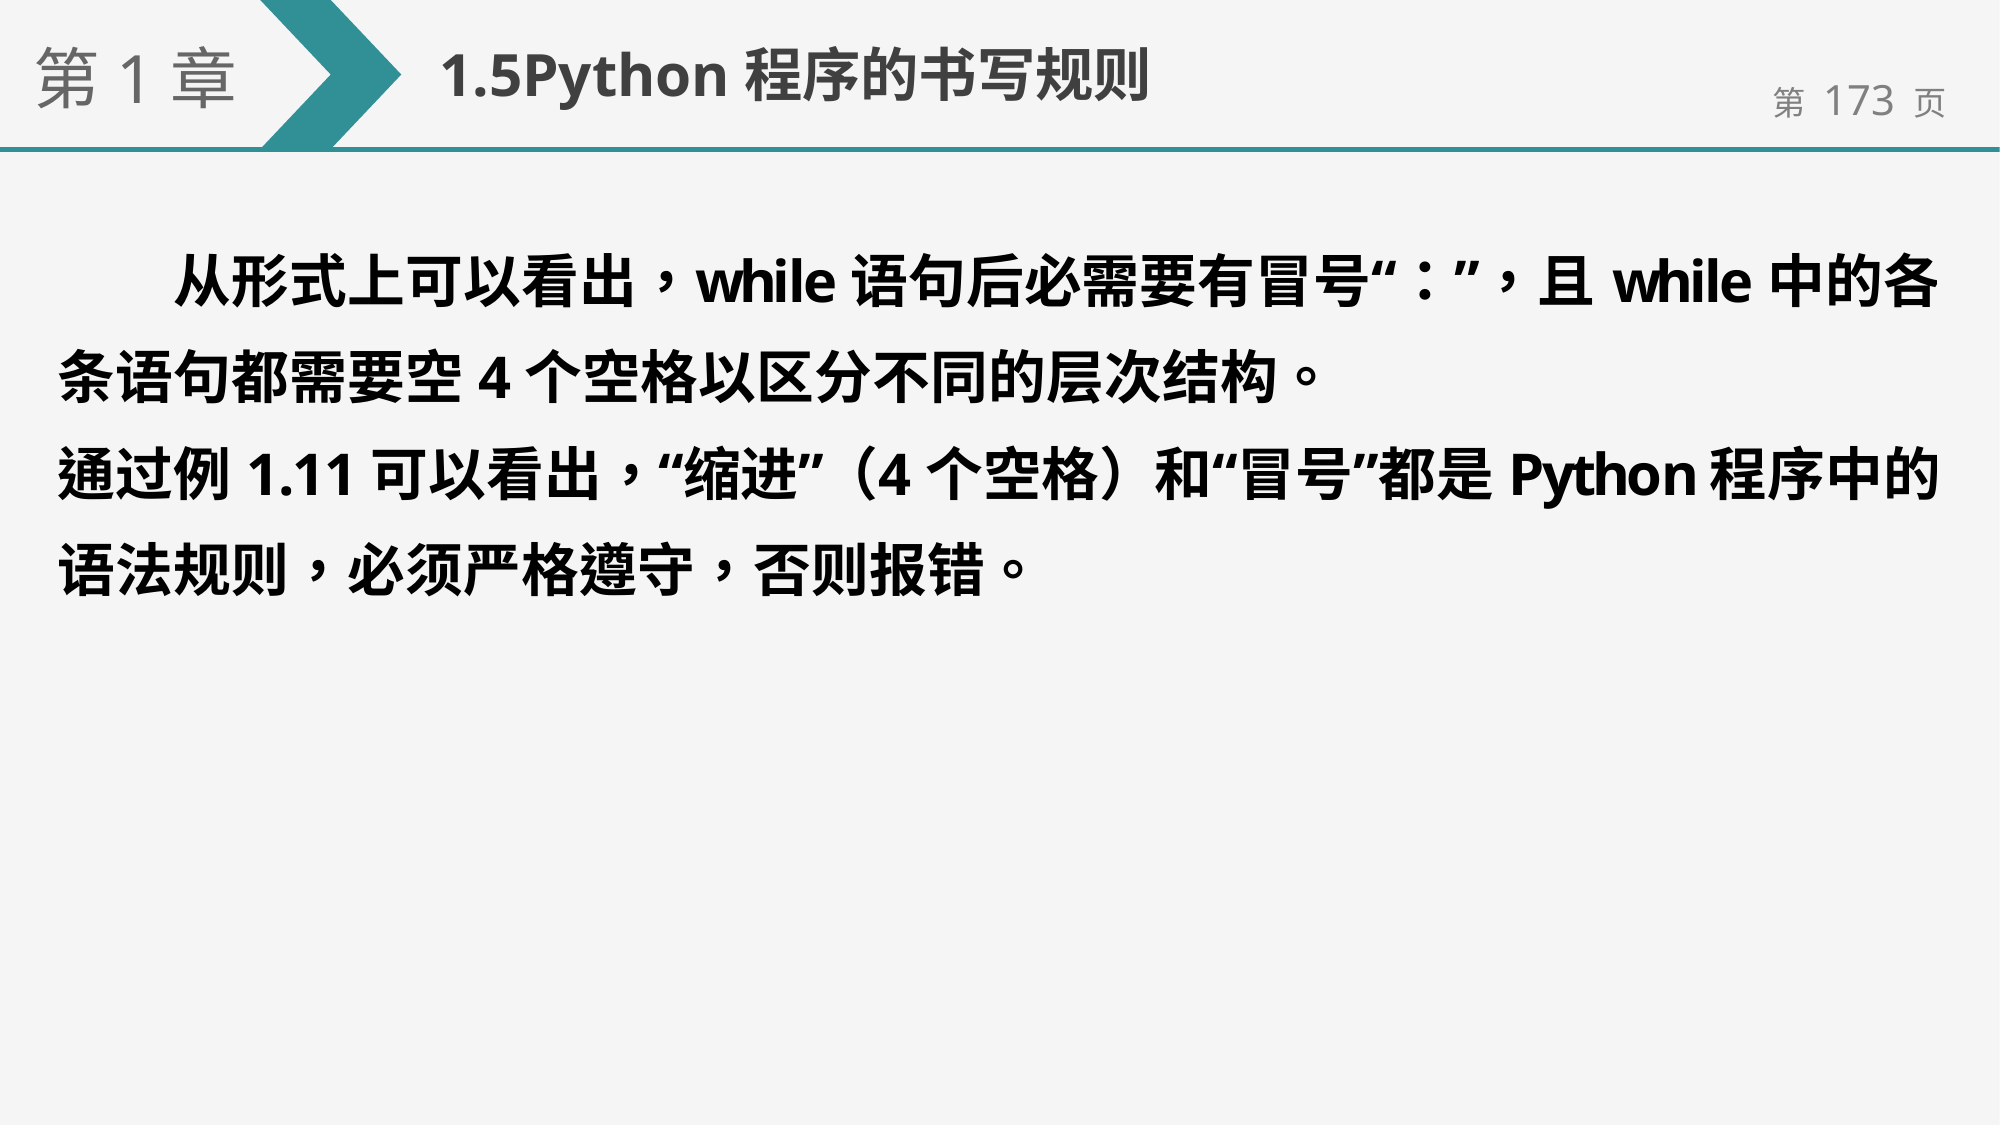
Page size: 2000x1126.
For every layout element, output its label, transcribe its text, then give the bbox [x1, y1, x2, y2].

text_box 1.5Python程序的书写规则 [424, 31, 1366, 116]
text_box 第1章 [19, 29, 253, 125]
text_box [57, 217, 1937, 861]
text_box [258, 0, 403, 148]
